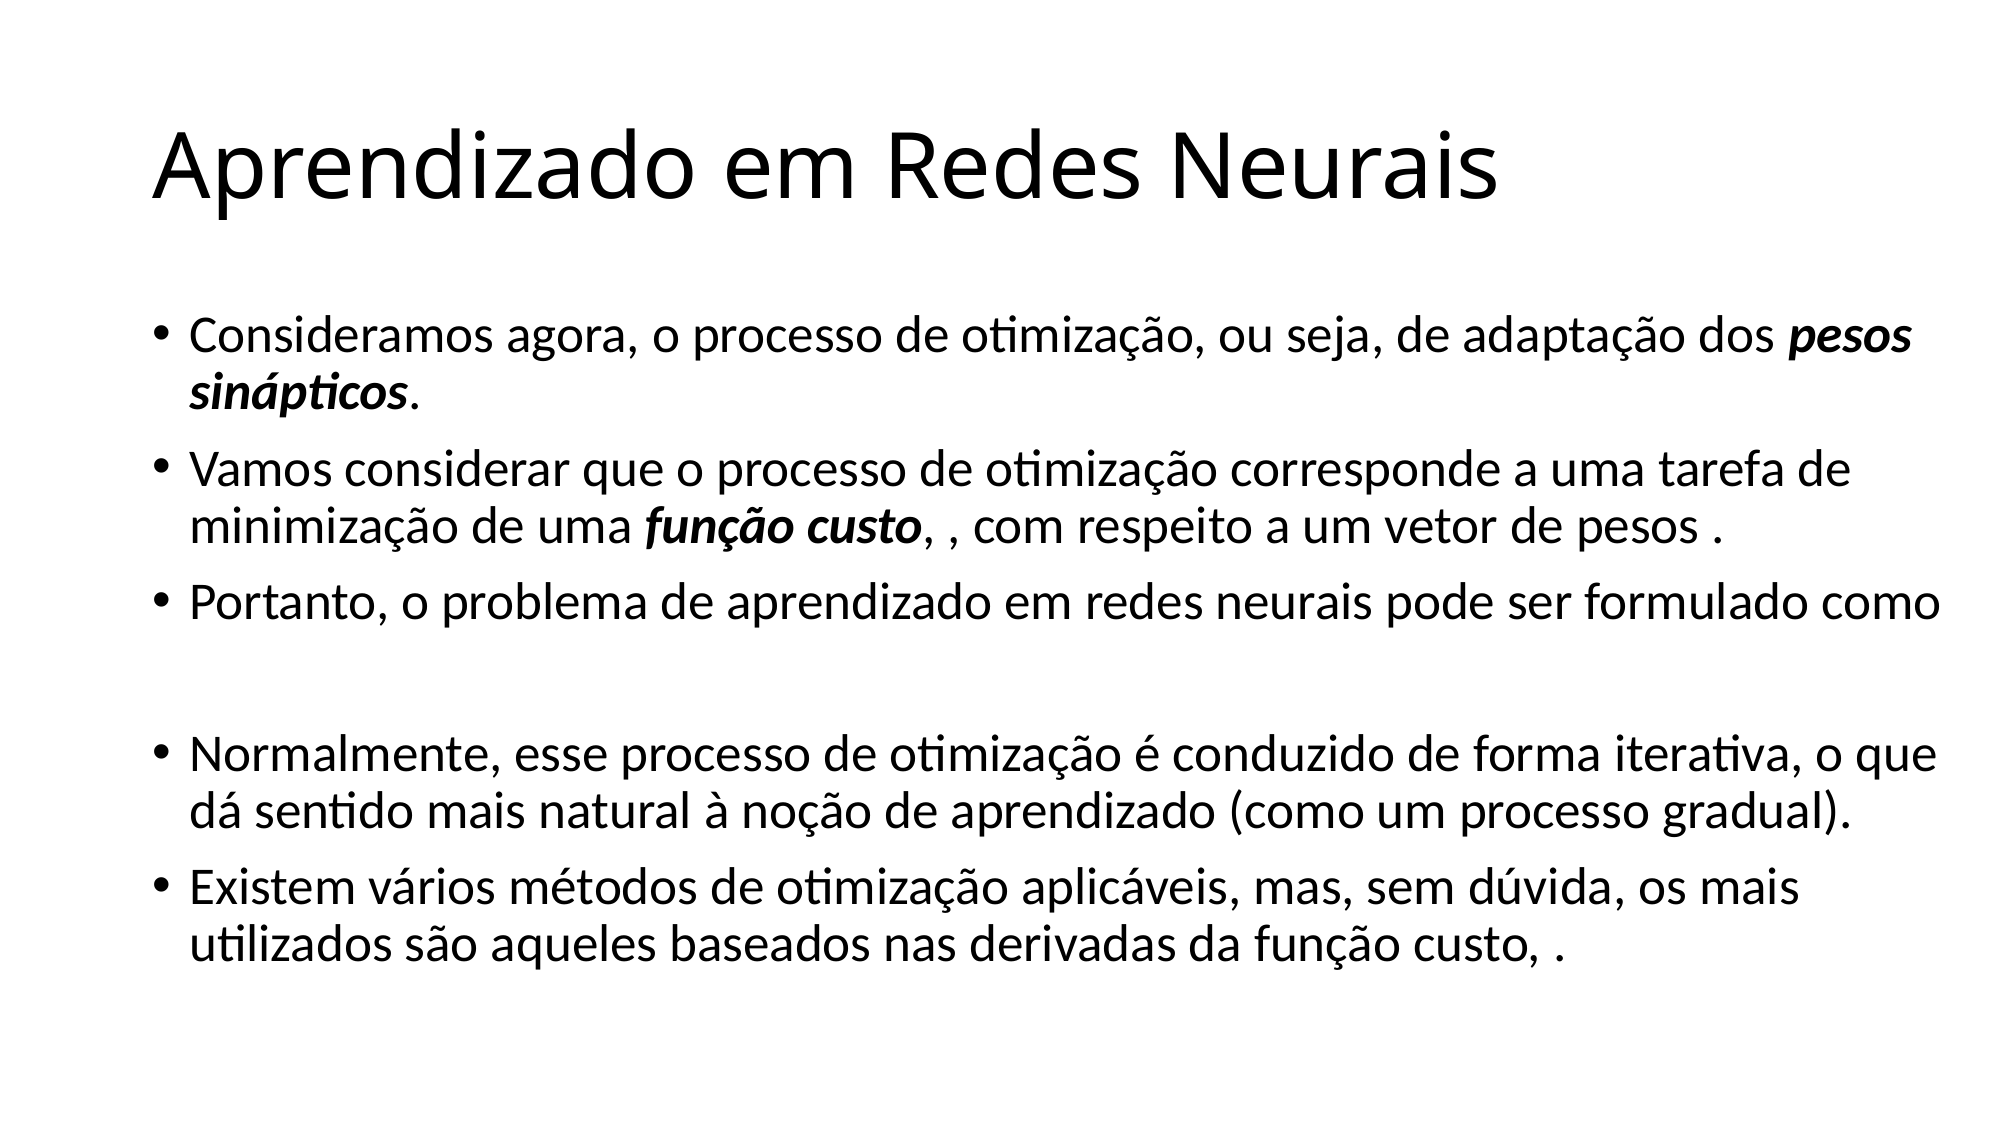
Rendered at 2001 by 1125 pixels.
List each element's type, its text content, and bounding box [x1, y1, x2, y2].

title Aprendizado em Redes Neurais [137, 59, 1863, 278]
